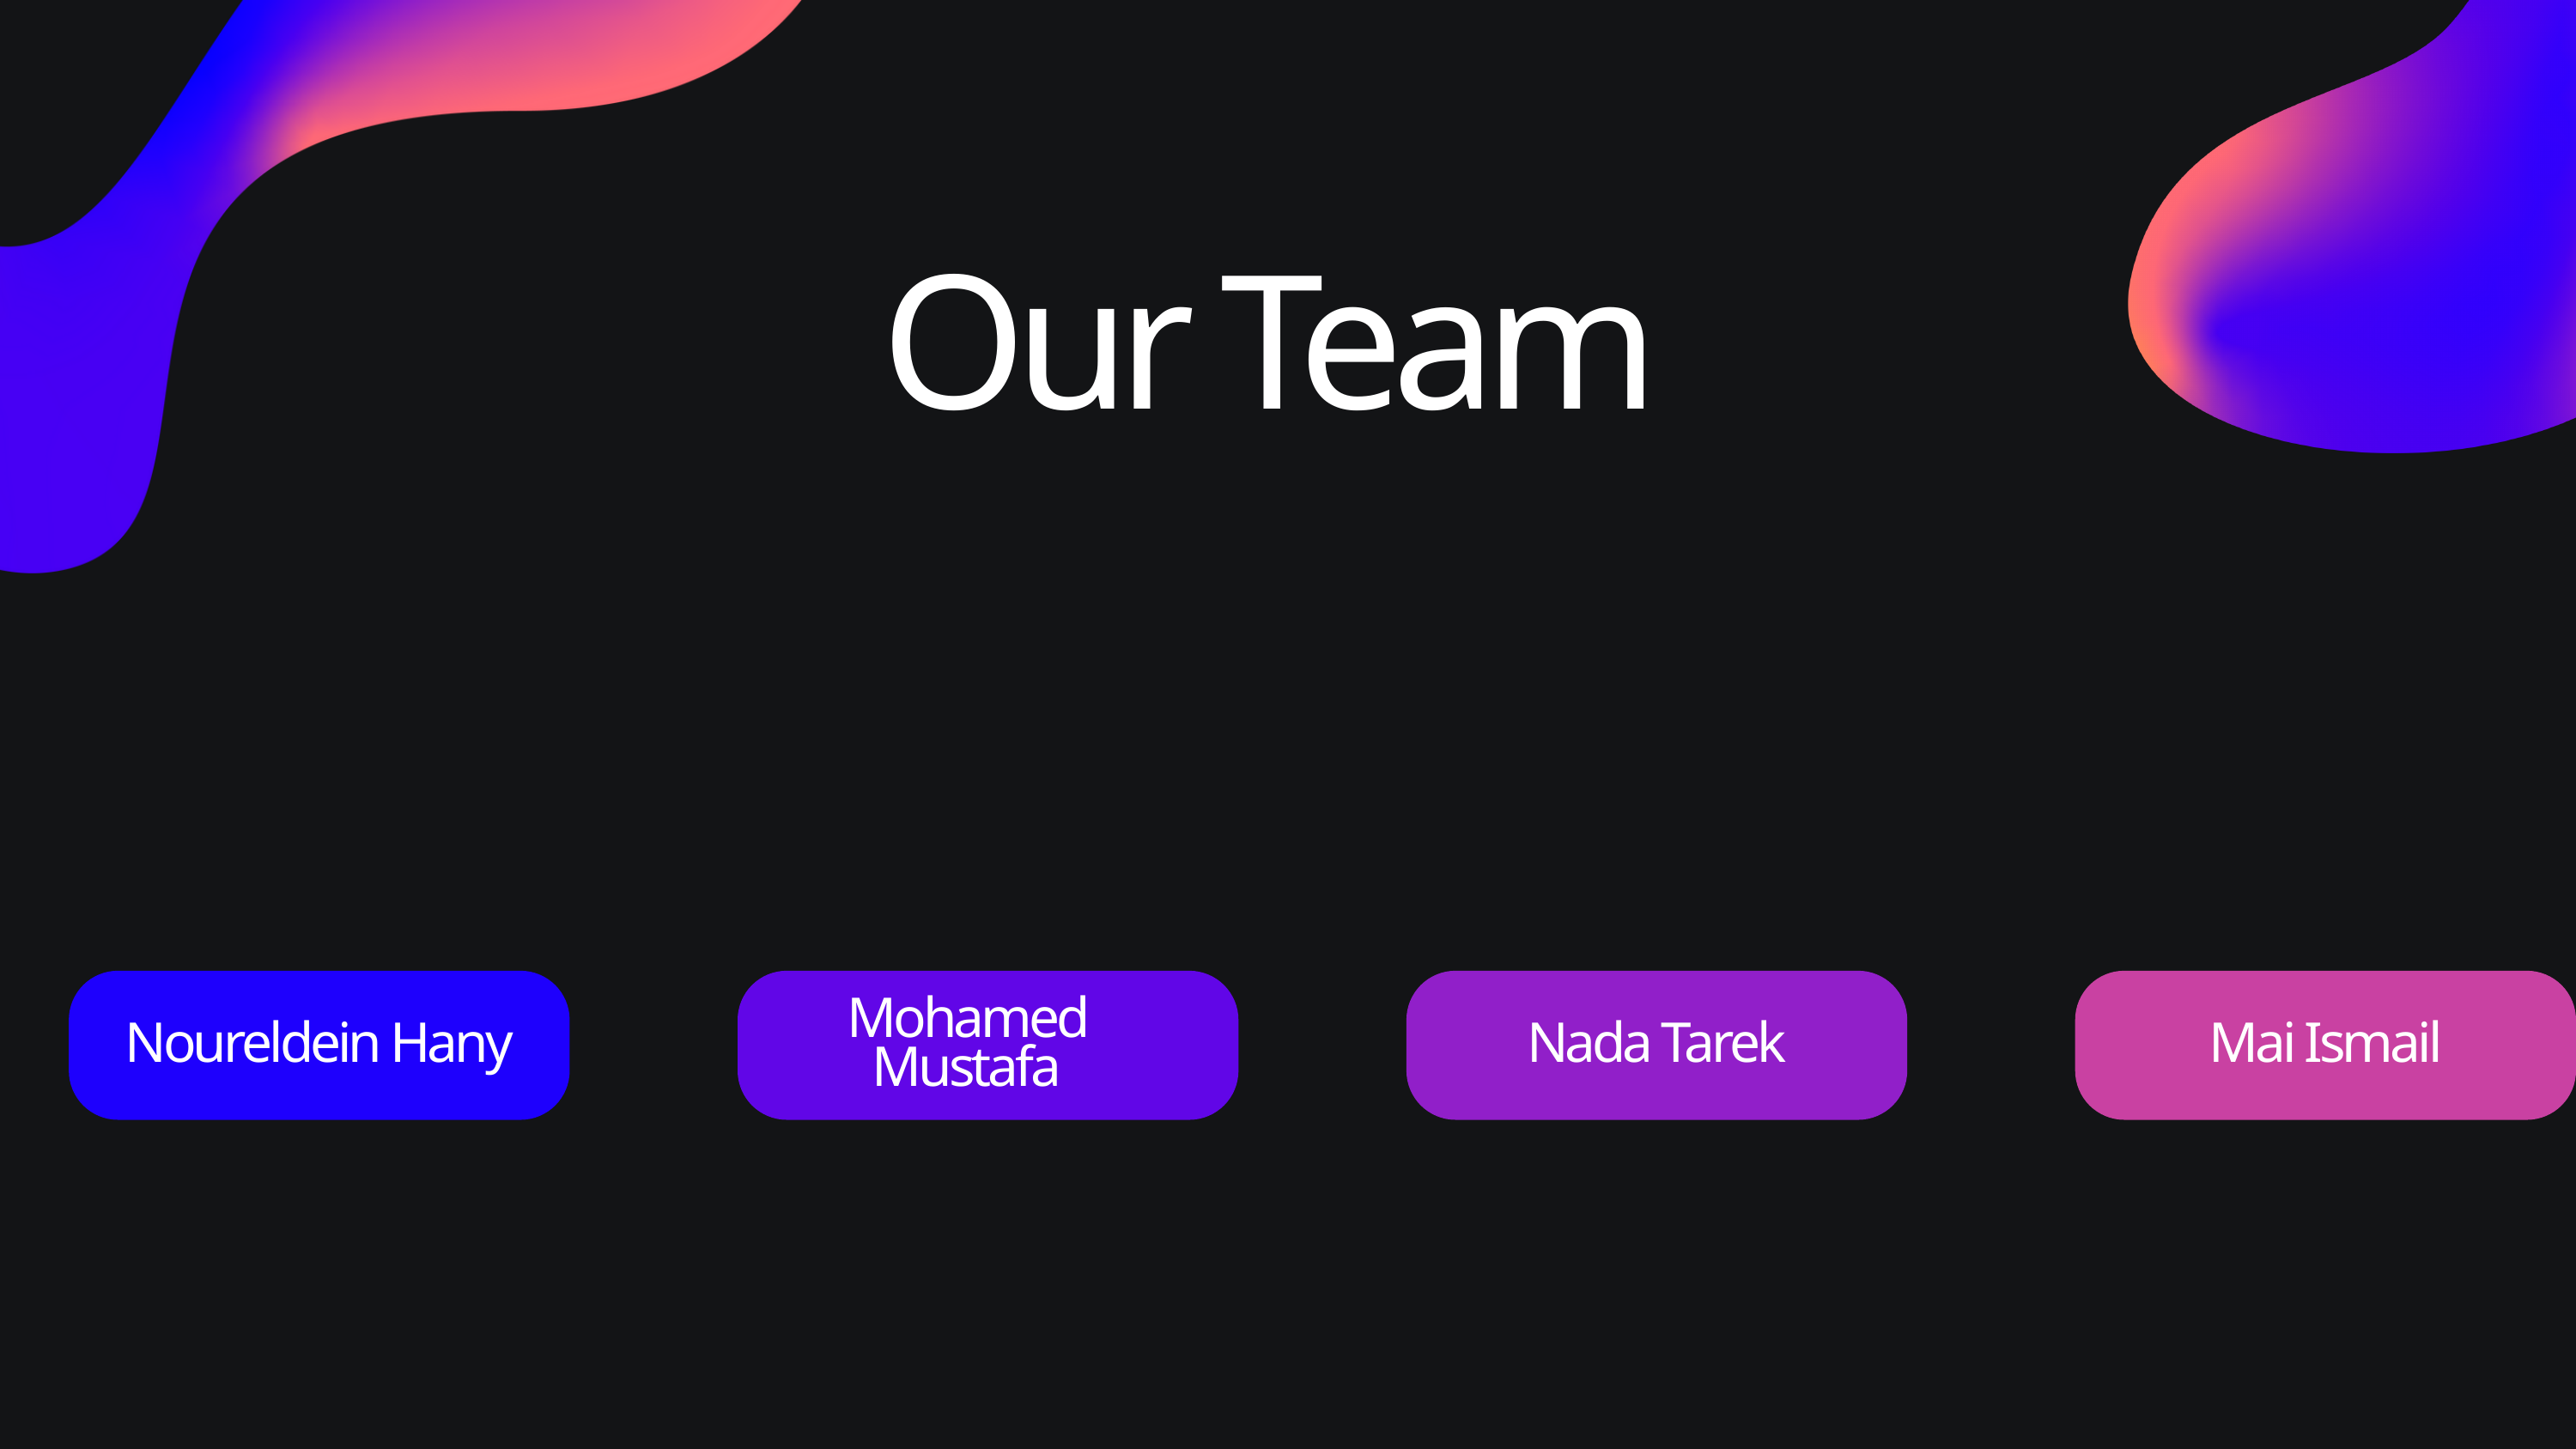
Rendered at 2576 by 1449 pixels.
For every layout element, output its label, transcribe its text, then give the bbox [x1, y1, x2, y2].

text_box [0, 0, 840, 573]
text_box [2075, 970, 2576, 1120]
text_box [68, 970, 570, 1120]
text_box Our Team [630, 252, 1911, 447]
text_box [1406, 970, 1908, 1120]
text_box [737, 970, 1239, 1120]
text_box [2128, 0, 2576, 453]
